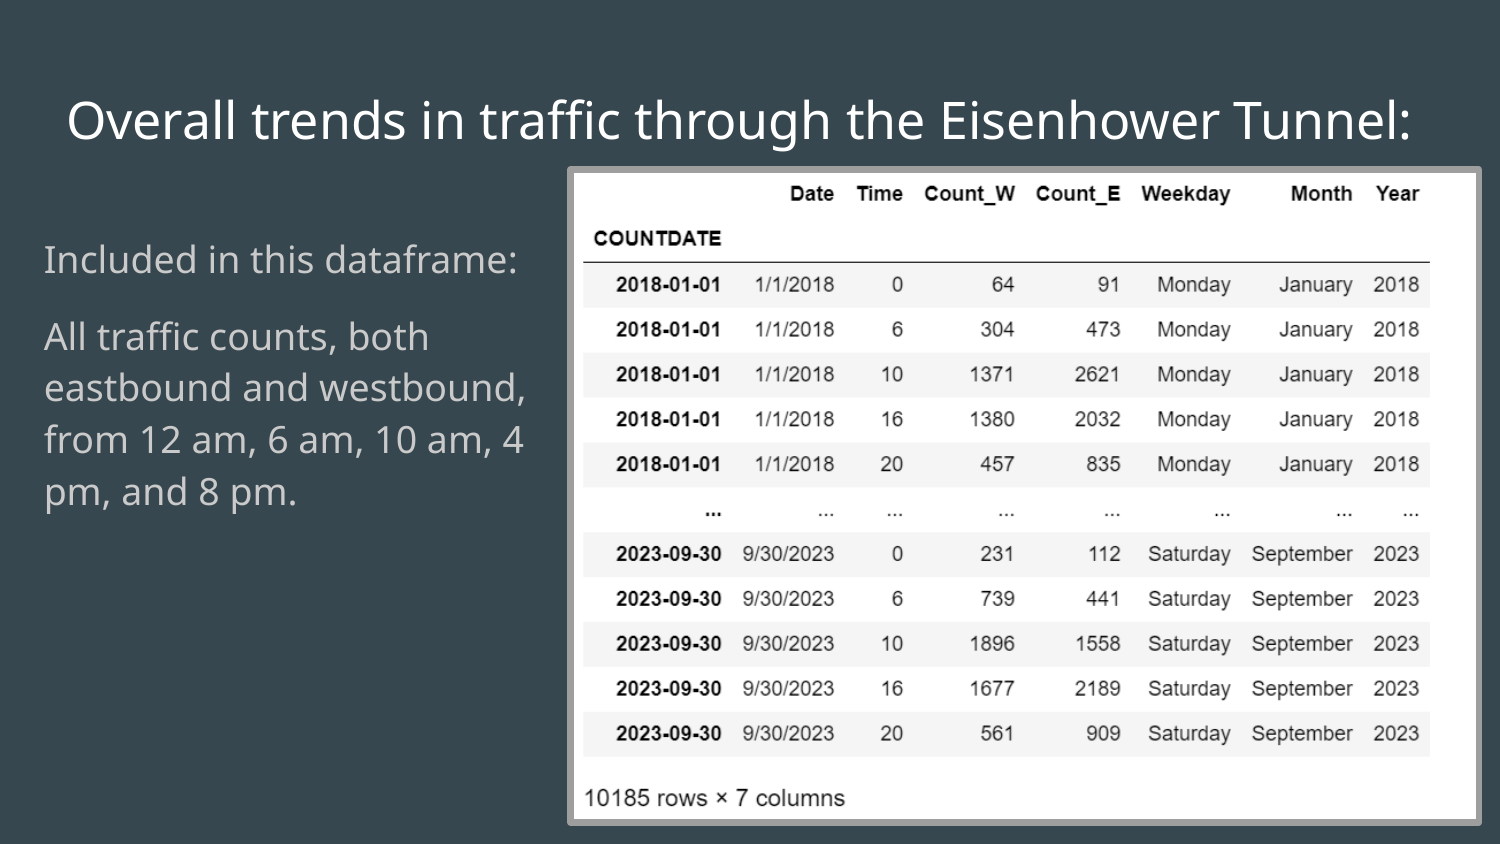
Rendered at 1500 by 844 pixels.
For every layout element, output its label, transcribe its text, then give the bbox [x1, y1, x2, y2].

title Overall trends in traffic through the Eisenhower Tunnel: [51, 72, 1449, 167]
list Included in this dataframe: All traffic counts, both eastbound and westbound, from 12 am, 6 am, 10 am, 4 pm, and 8 pm. [28, 214, 568, 790]
picture [573, 172, 1476, 820]
